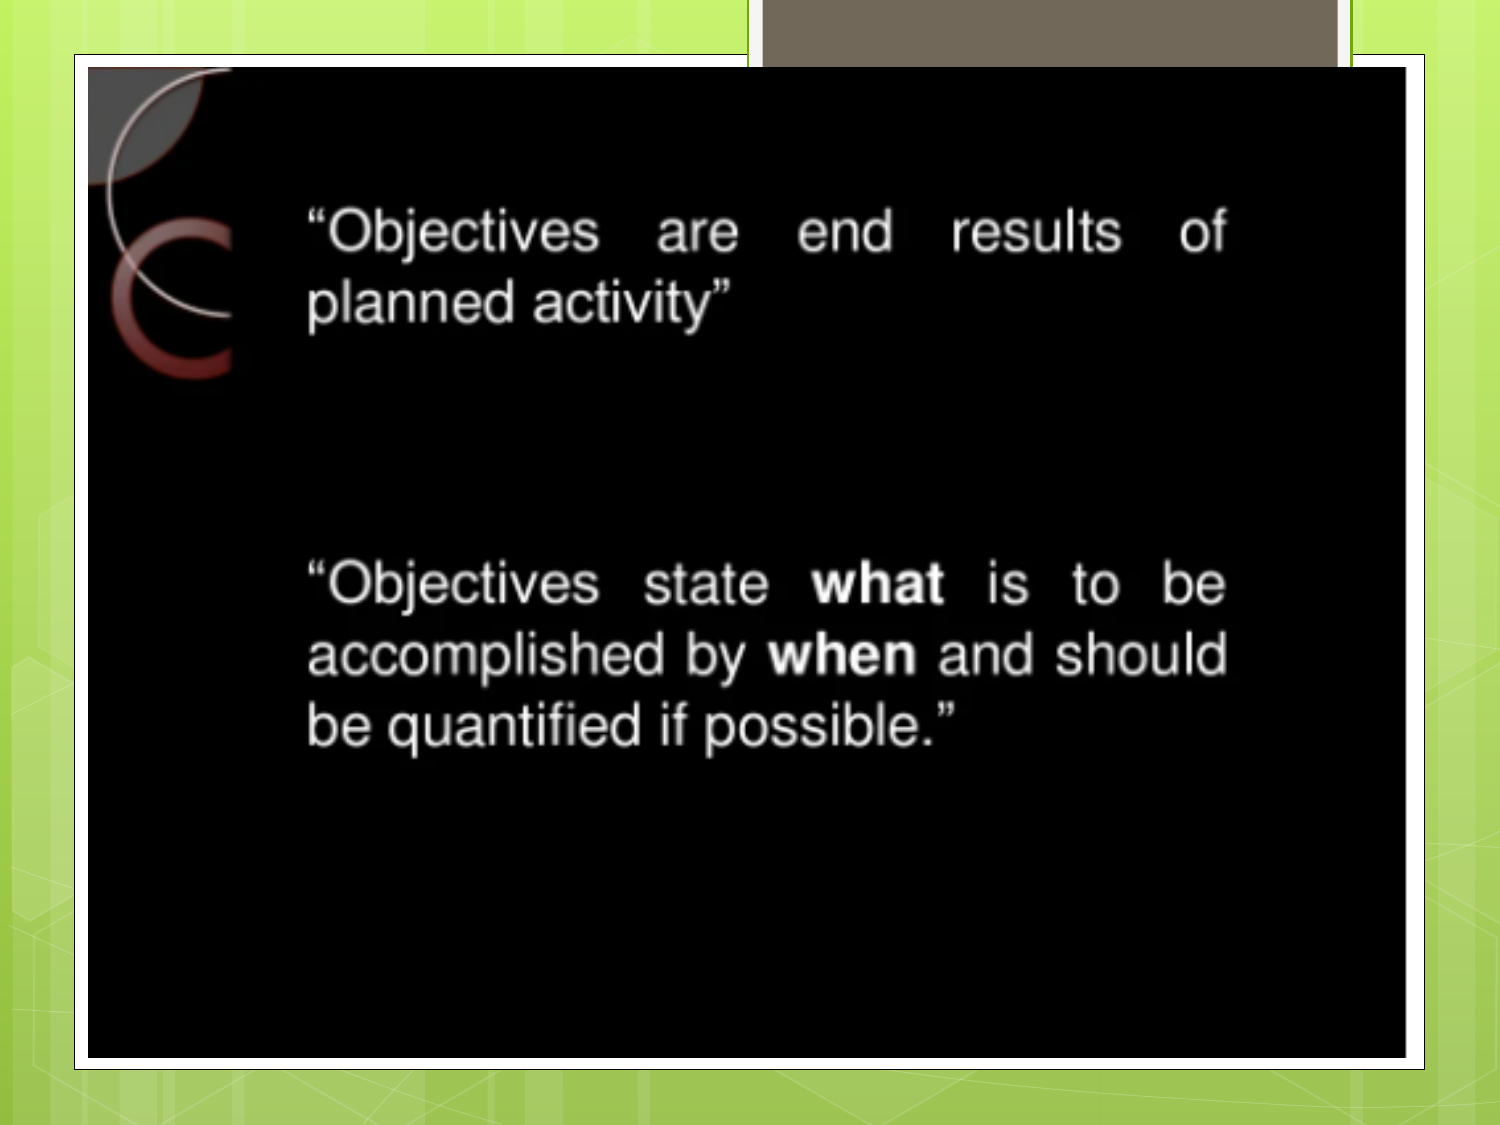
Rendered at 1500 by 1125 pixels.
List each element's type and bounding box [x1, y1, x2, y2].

picture [88, 67, 1412, 1058]
